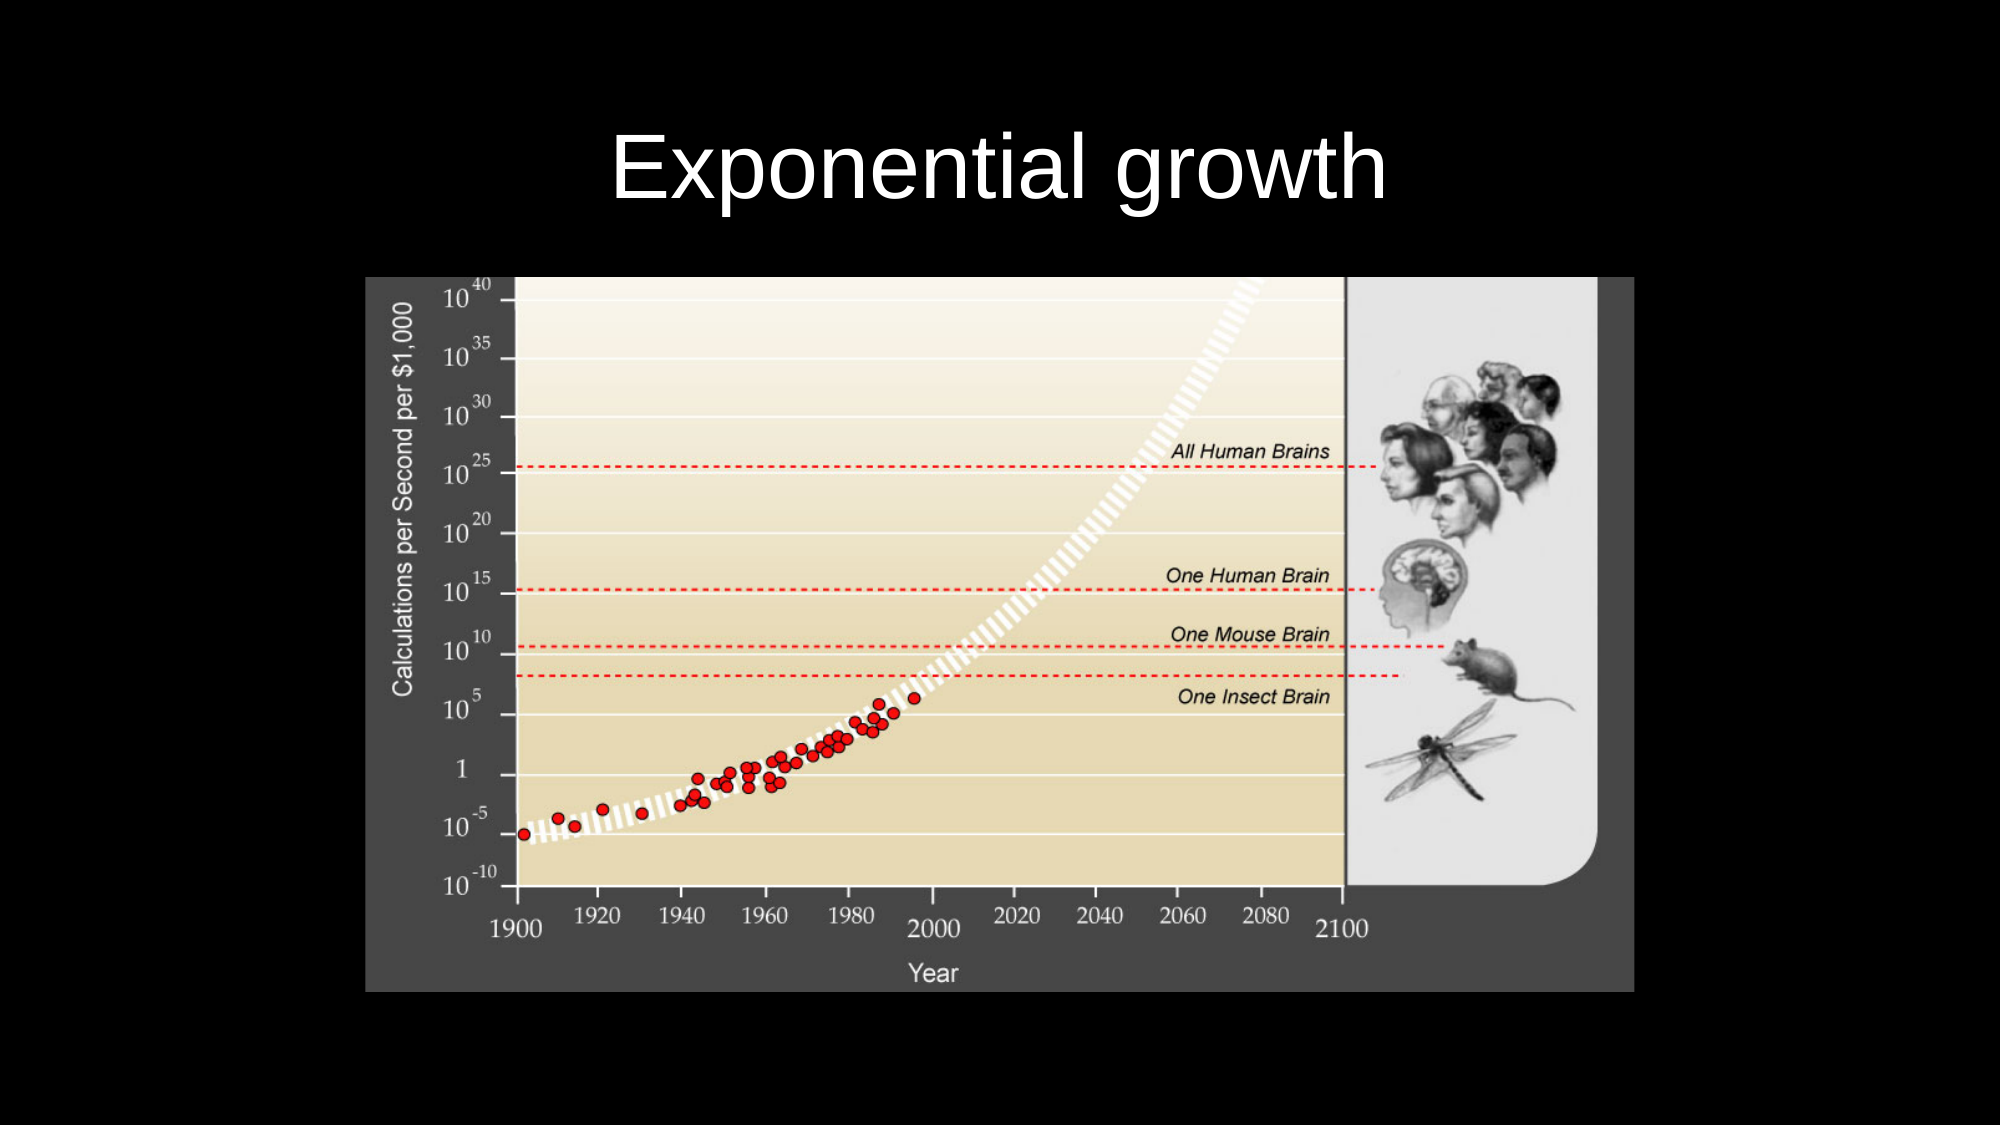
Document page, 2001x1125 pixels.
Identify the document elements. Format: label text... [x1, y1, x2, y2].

picture [365, 277, 1635, 992]
title Exponential growth [136, 59, 1863, 278]
